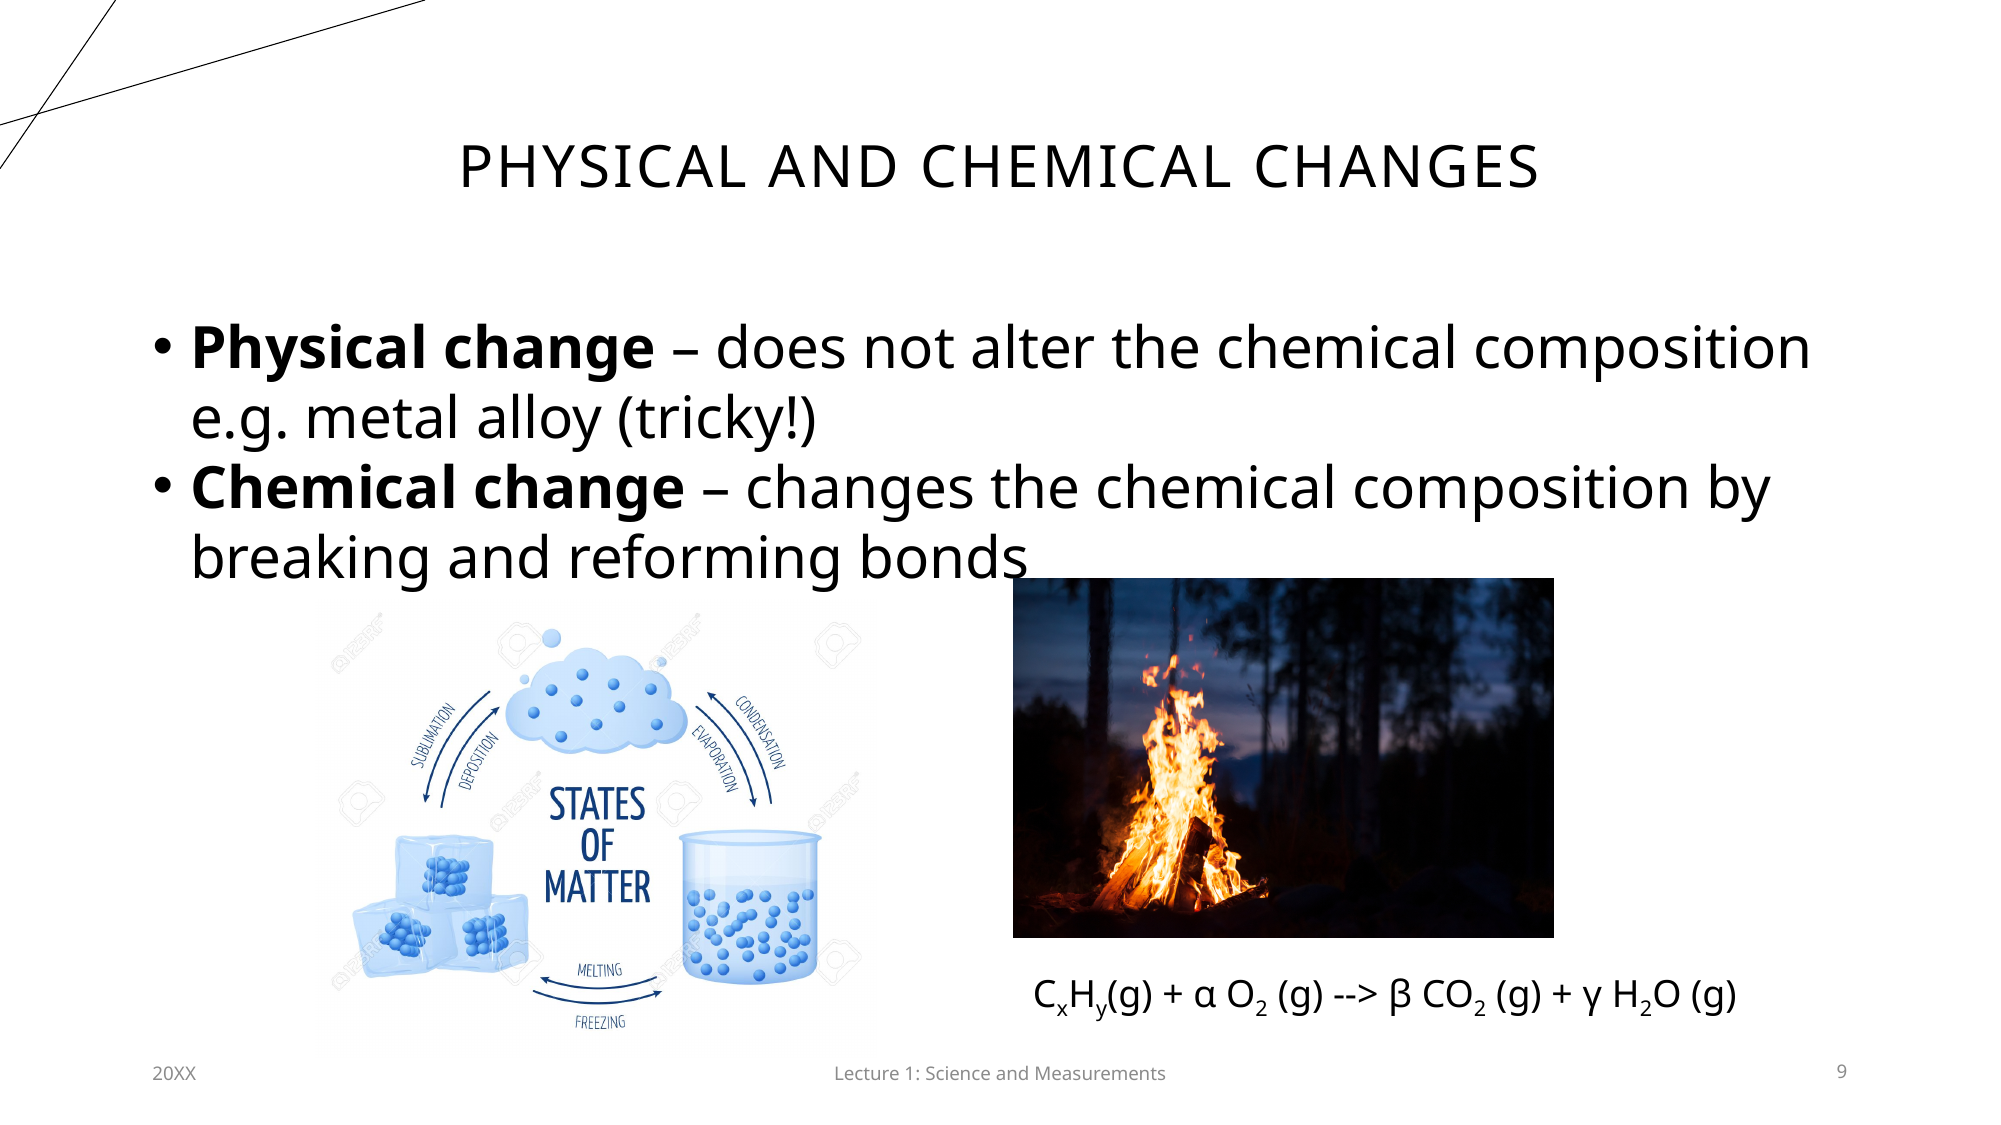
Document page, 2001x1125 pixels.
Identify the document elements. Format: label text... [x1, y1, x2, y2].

picture [315, 599, 877, 1058]
picture [1012, 578, 1554, 938]
footer Lecture 1: Science and Measurements​ [662, 1042, 1338, 1103]
slide_number 20XX [137, 1042, 588, 1103]
text_box CxHy(g) + α O2 (g) --> β CO2 (g) + γ H2O (g) [1017, 962, 1816, 1029]
slide_number 9 [1412, 1042, 1863, 1103]
text_box Physical change – does not alter the chemical composition e.g. metal alloy (tricky!) Chemical change – changes the chemical composition by breaking and reforming bonds [137, 302, 1858, 658]
title Physical and Chemical Changes [137, 59, 1863, 278]
